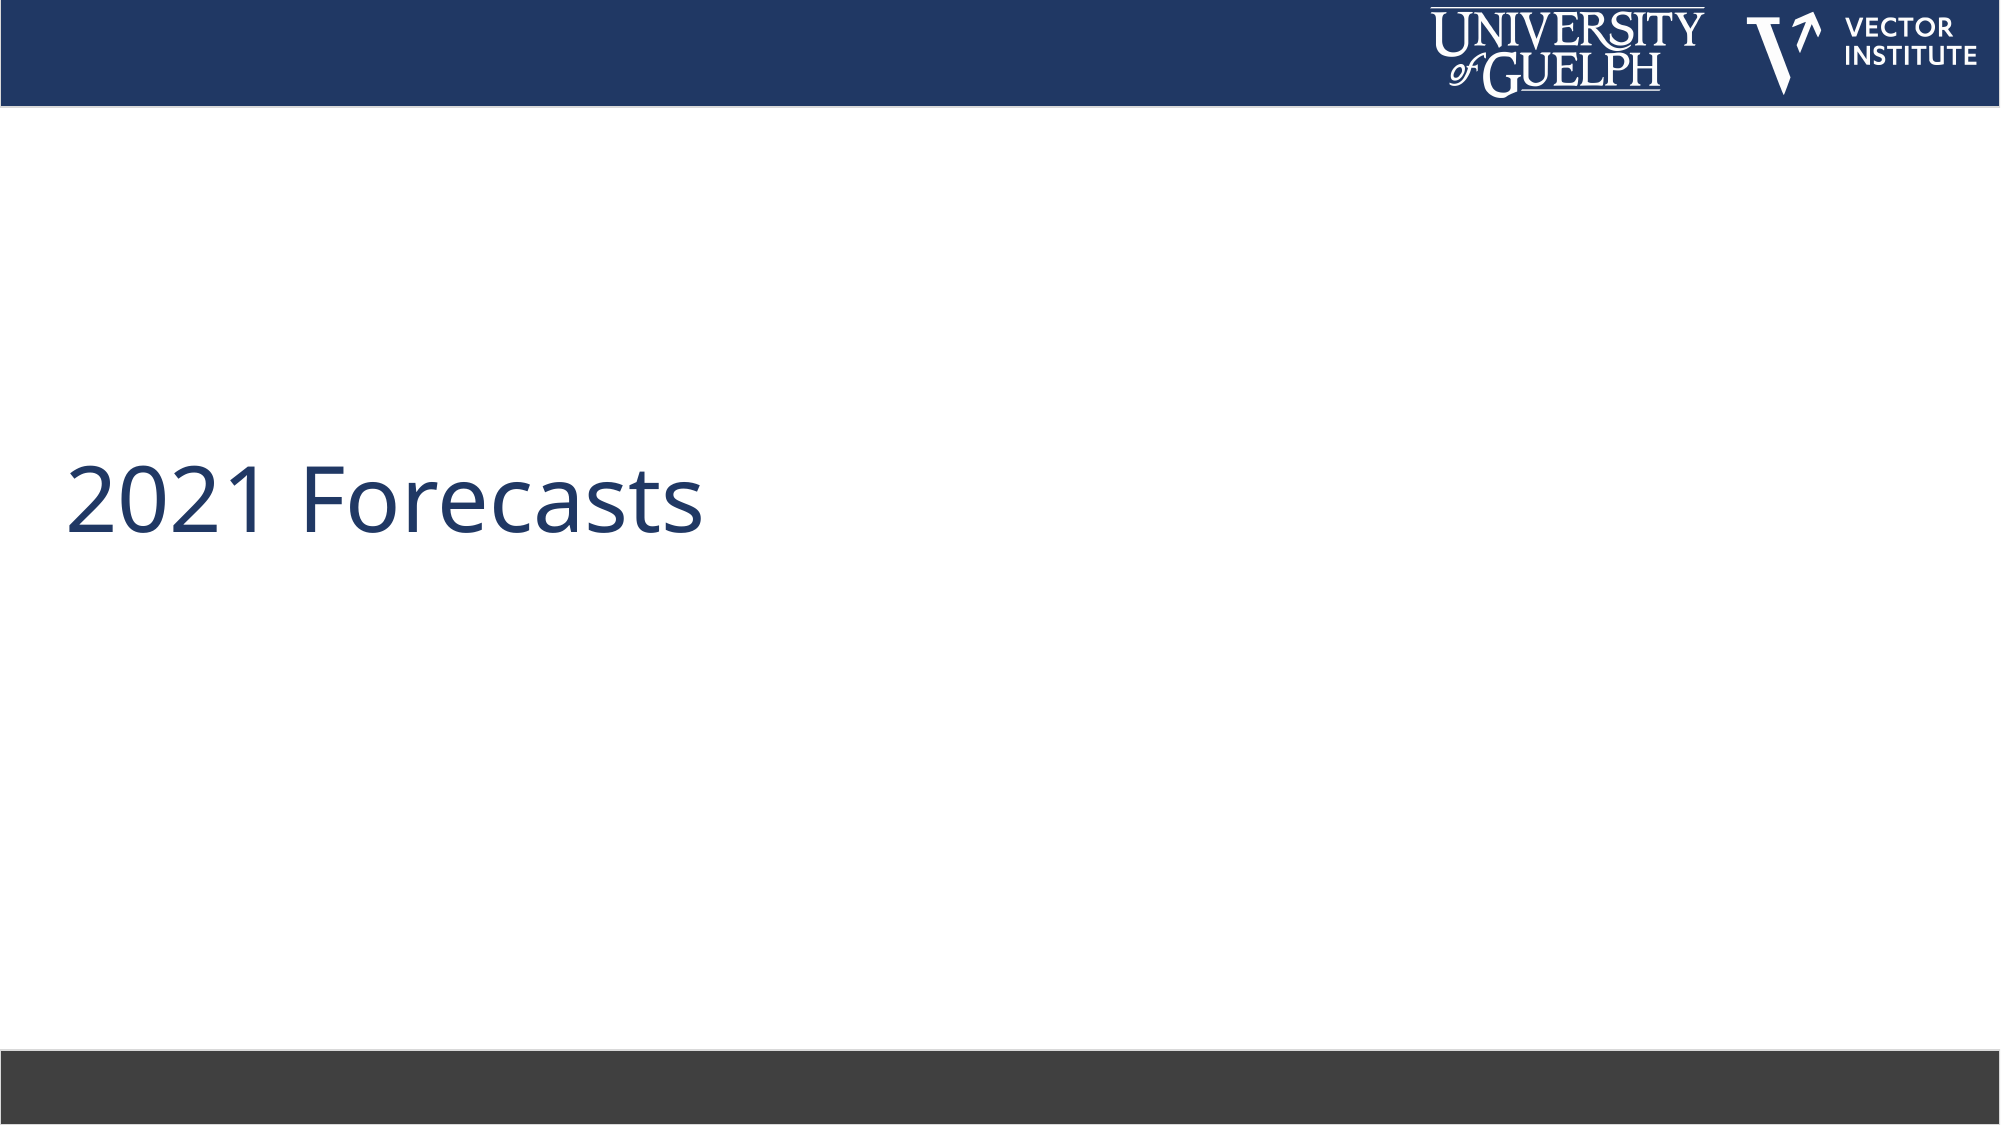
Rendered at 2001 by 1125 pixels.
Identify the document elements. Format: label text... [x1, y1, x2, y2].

title 2021 Forecasts [50, 285, 1950, 706]
